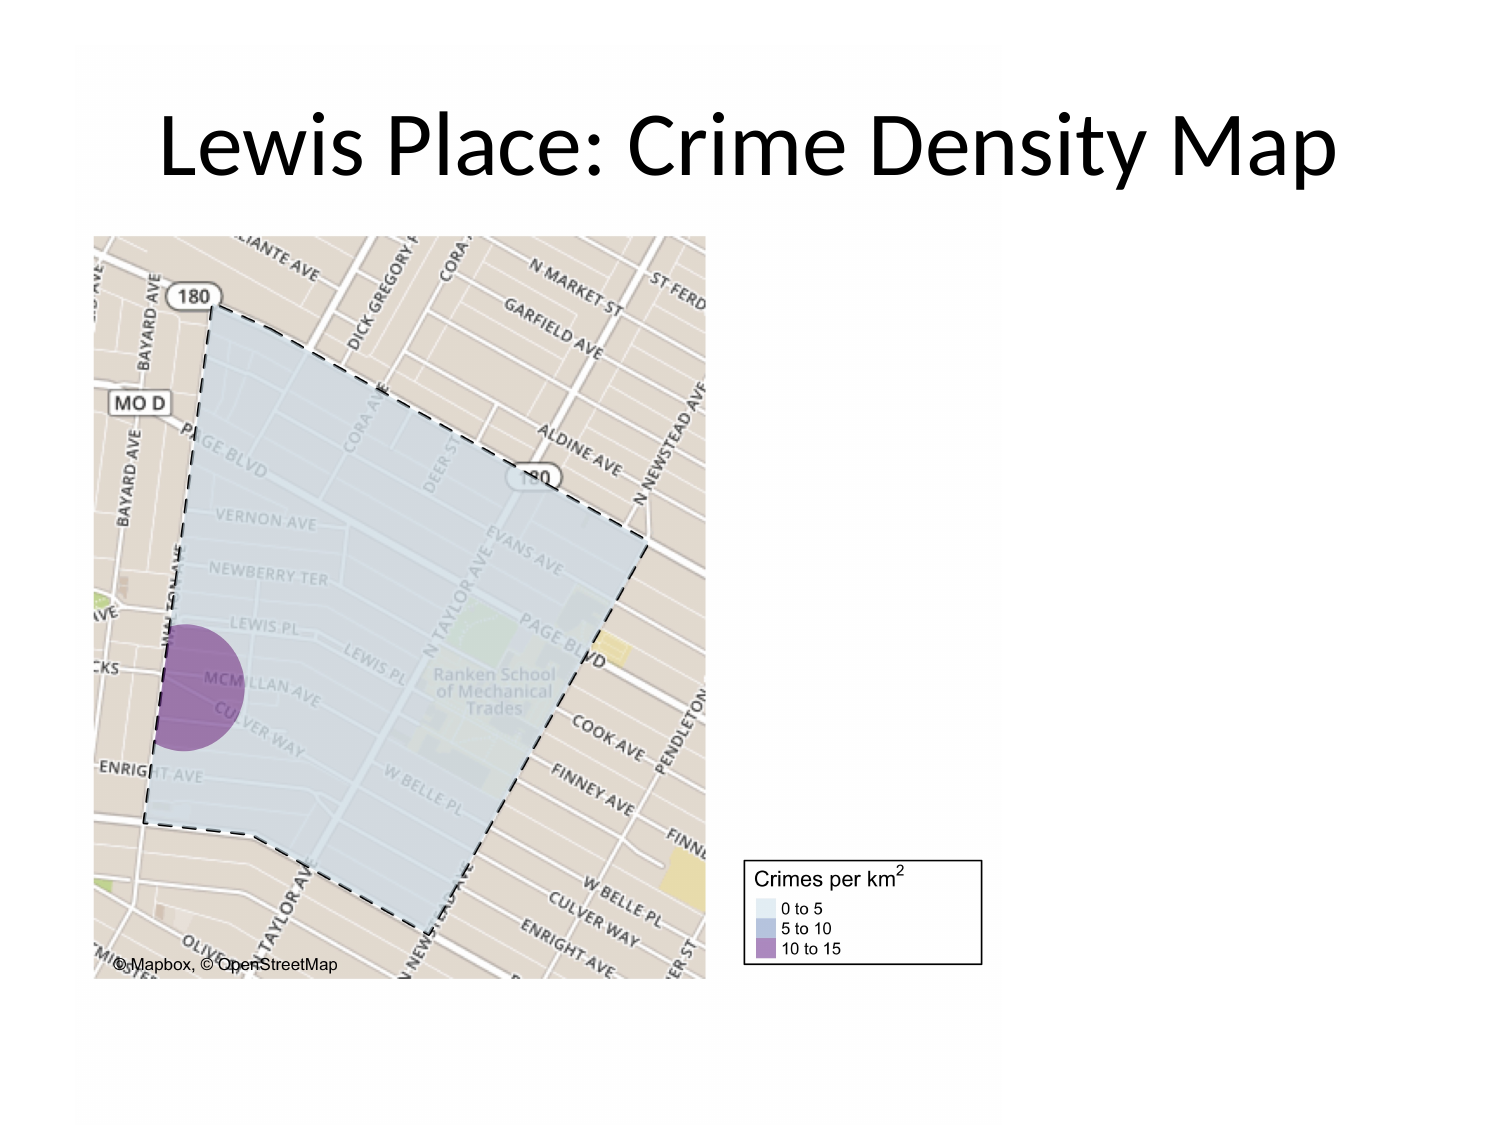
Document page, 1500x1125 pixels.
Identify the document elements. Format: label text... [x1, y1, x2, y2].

title Lewis Place: Crime Density Map [1003, 45, 1425, 233]
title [74, 44, 1003, 1125]
